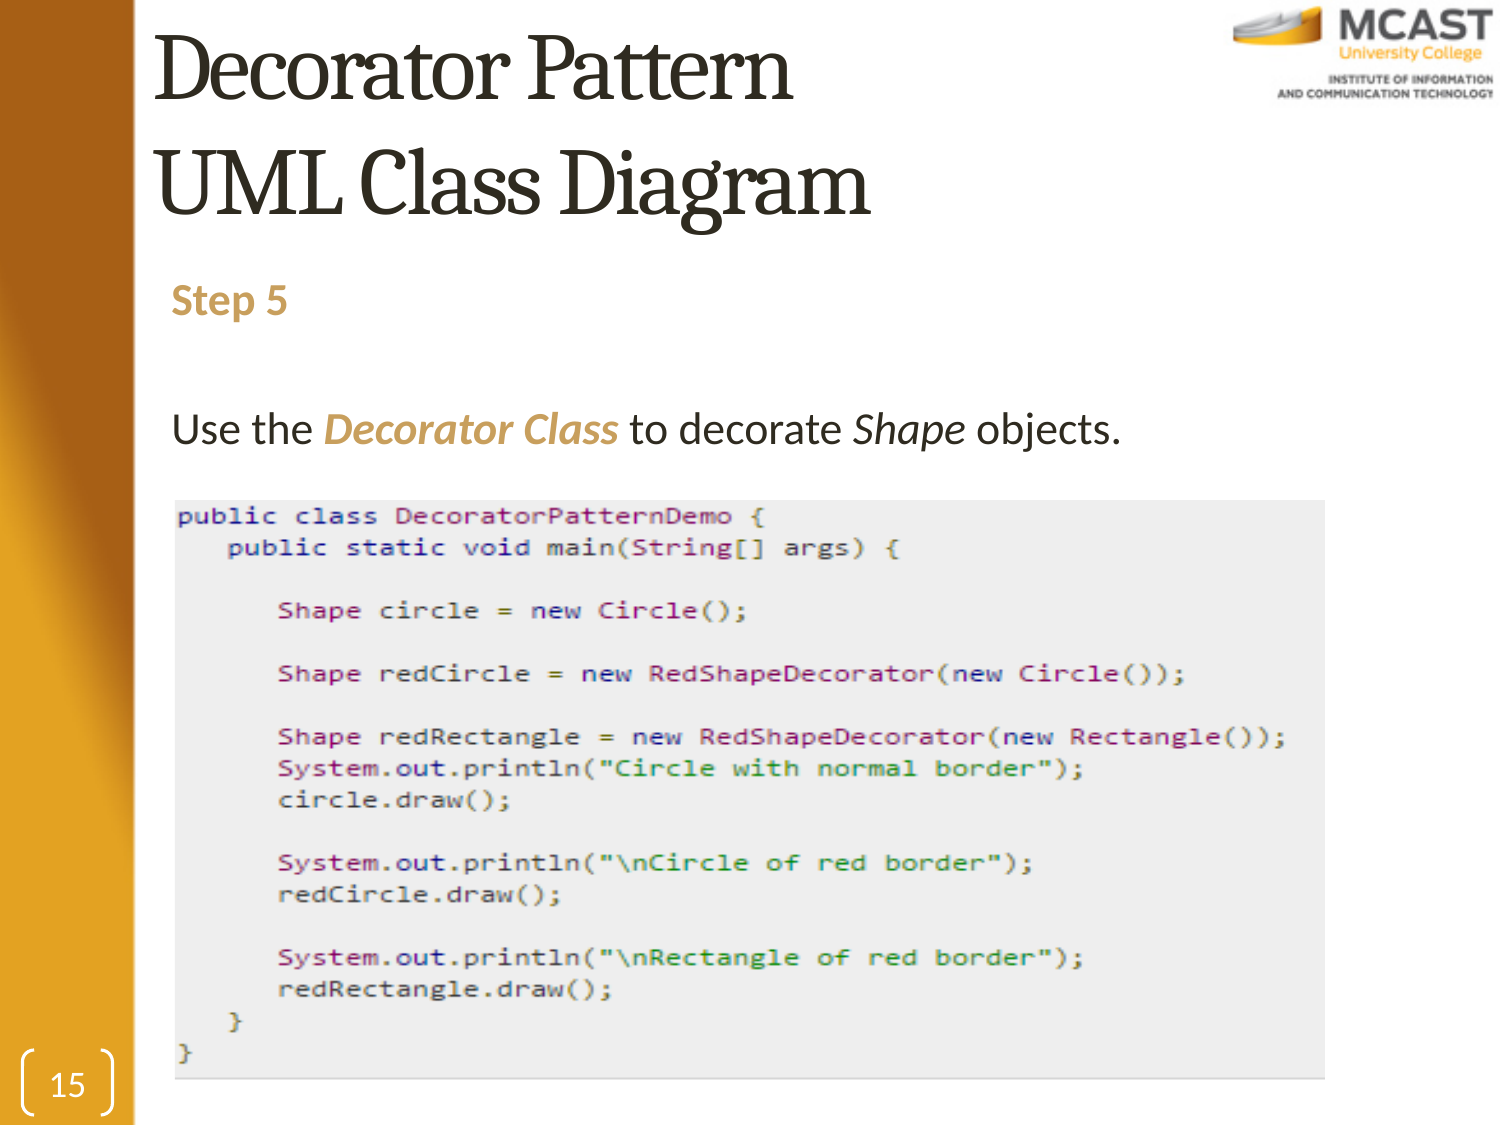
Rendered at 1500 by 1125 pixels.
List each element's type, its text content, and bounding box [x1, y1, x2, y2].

title Decorator Pattern UML Class Diagram [137, 24, 1263, 213]
slide_number 15 [20, 1048, 115, 1117]
list Step 5 Use the Decorator Class to decorate Shape objects. [137, 262, 1500, 1050]
picture [0, 0, 1500, 1125]
